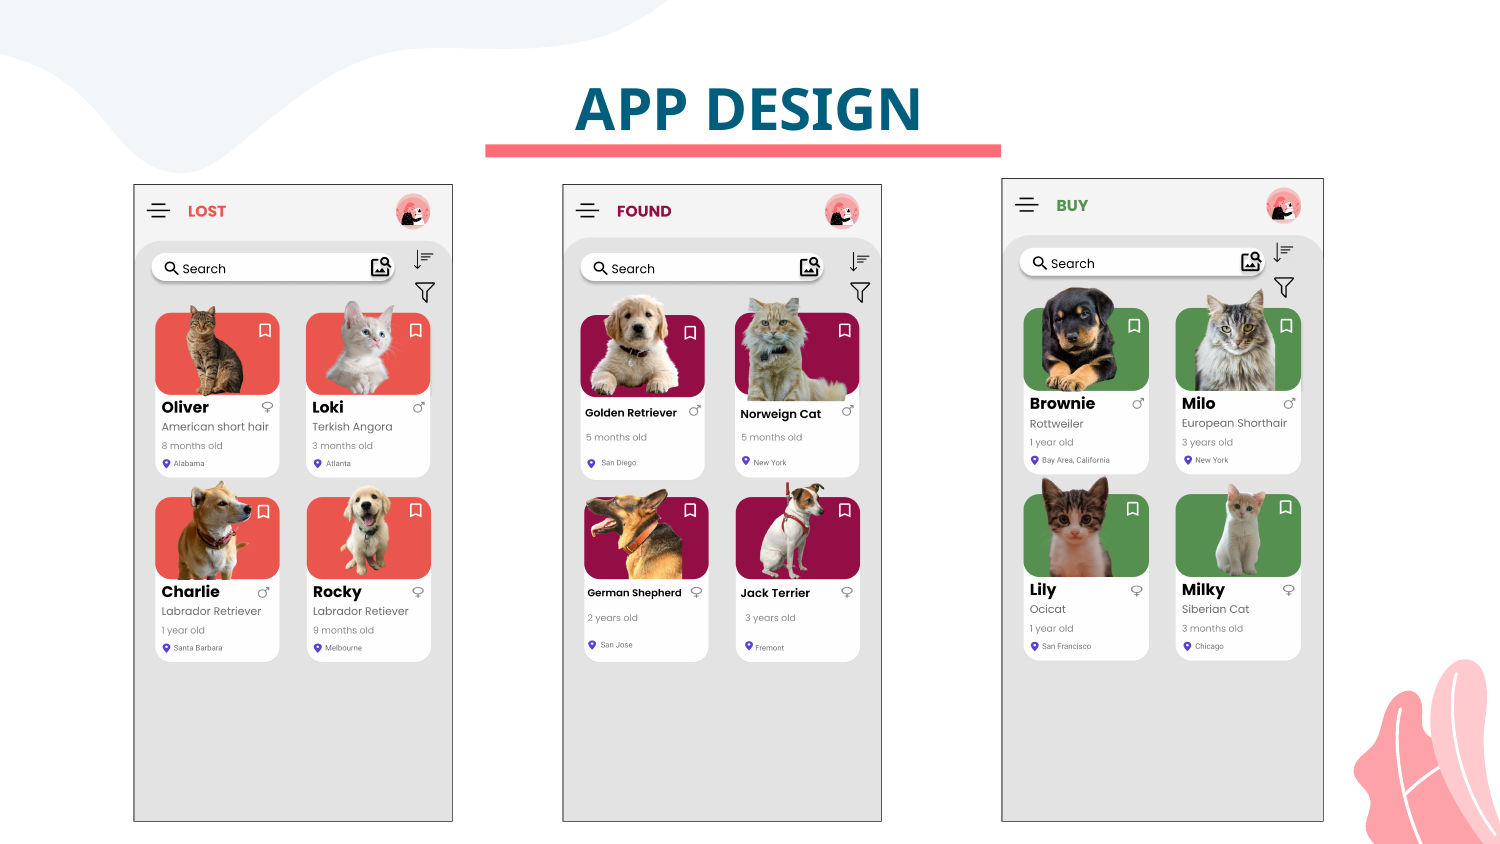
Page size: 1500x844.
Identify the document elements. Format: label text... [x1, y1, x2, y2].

picture [1000, 177, 1324, 823]
title APP DESIGN [118, 57, 1382, 137]
picture [132, 183, 453, 823]
picture [561, 183, 882, 823]
text_box [485, 144, 1002, 158]
